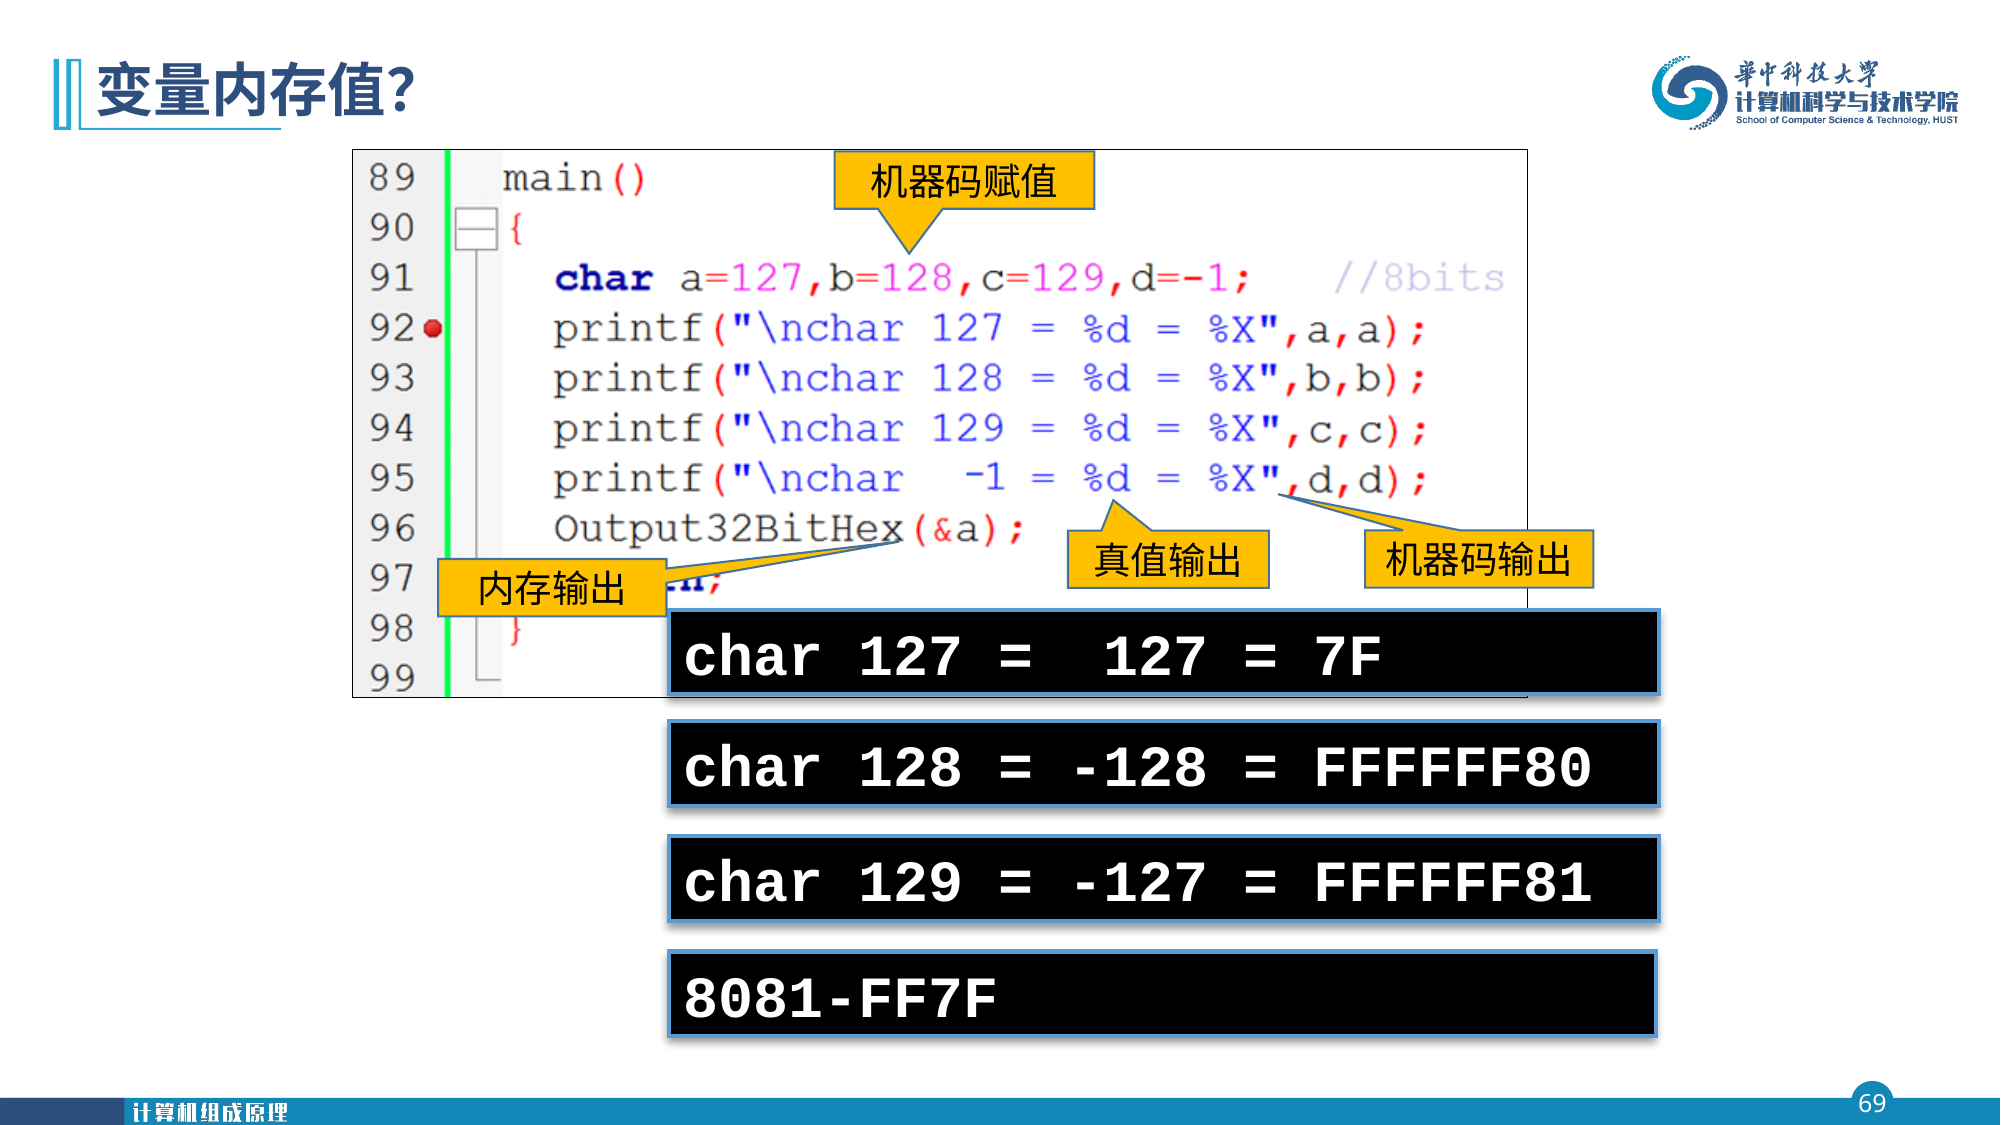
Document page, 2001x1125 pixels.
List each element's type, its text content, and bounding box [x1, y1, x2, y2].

text_box char 127 = 127 = 7F [1528, 609, 1659, 695]
text_box char 128 = -128 = FFFFFF80 [668, 721, 1659, 806]
picture [1805, 56, 1958, 130]
text_box 8081-FF7F [668, 951, 1657, 1036]
text_box char 129 = -127 = FFFFFF81 [668, 836, 1659, 921]
picture [352, 149, 1528, 698]
text_box 机器码输出 [1528, 529, 1595, 589]
title 变量内存值？ [80, 42, 1805, 144]
